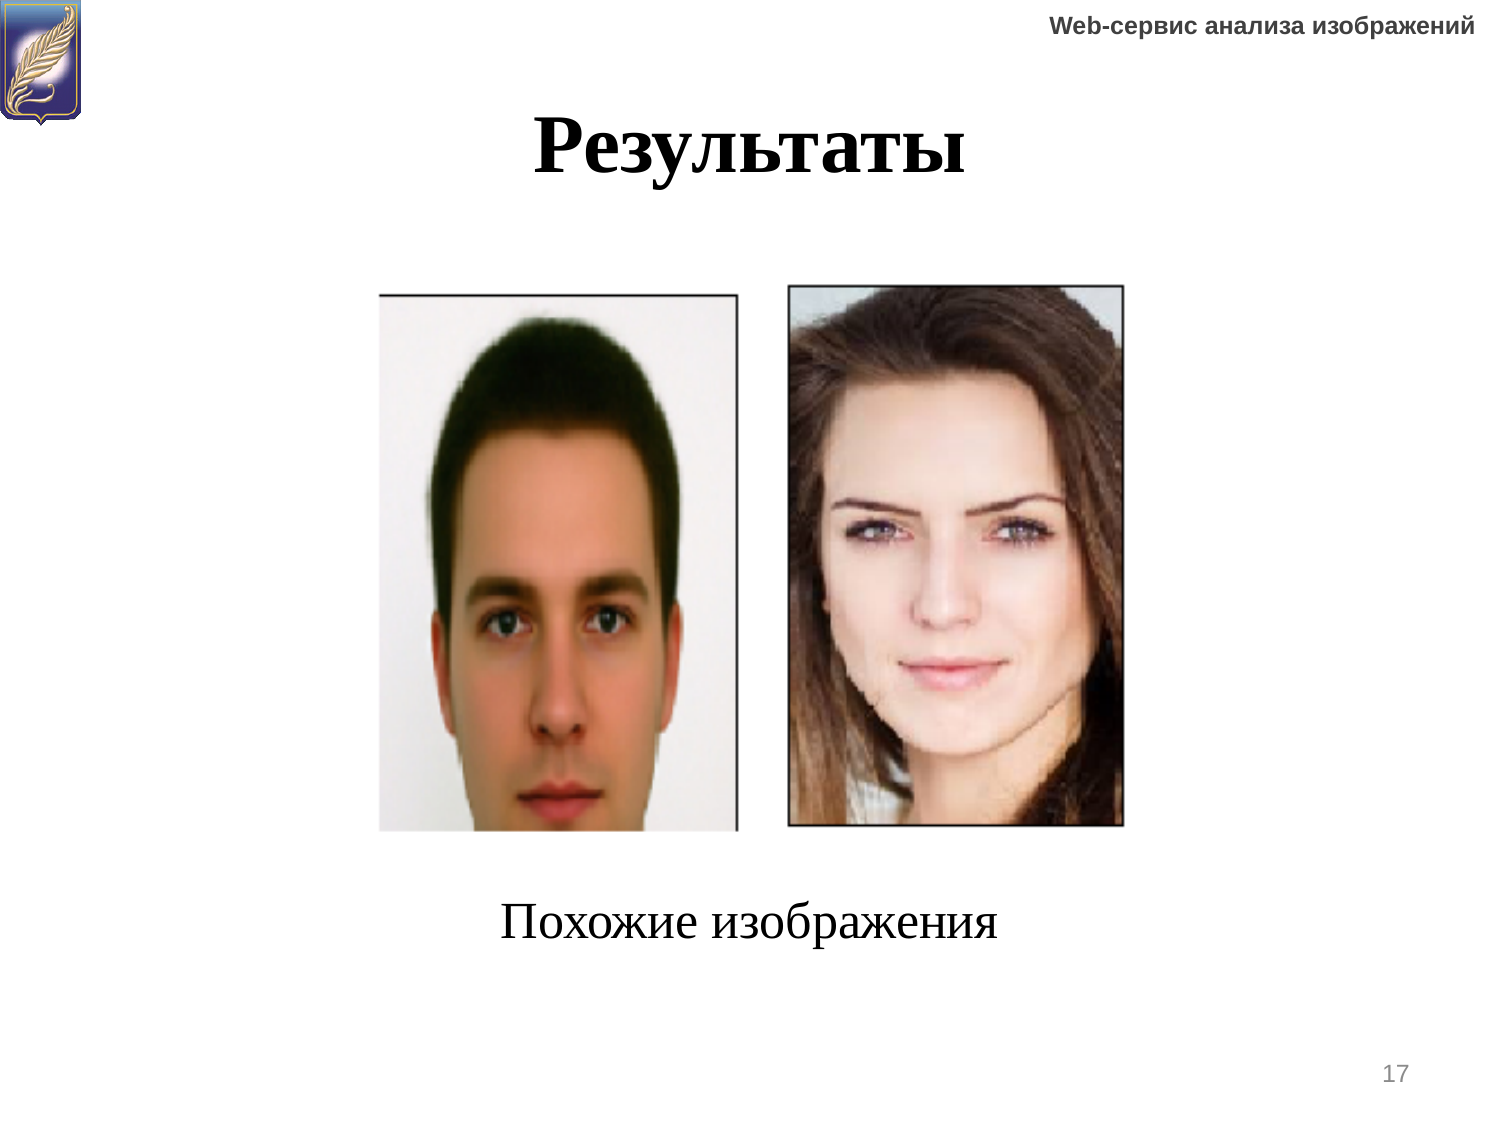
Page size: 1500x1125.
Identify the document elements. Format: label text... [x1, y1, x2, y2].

title Результаты [75, 45, 1425, 233]
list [346, 266, 1154, 847]
text_box Похожие изображения [486, 878, 1014, 957]
picture [0, 0, 81, 126]
slide_number 17 [1074, 1042, 1425, 1103]
